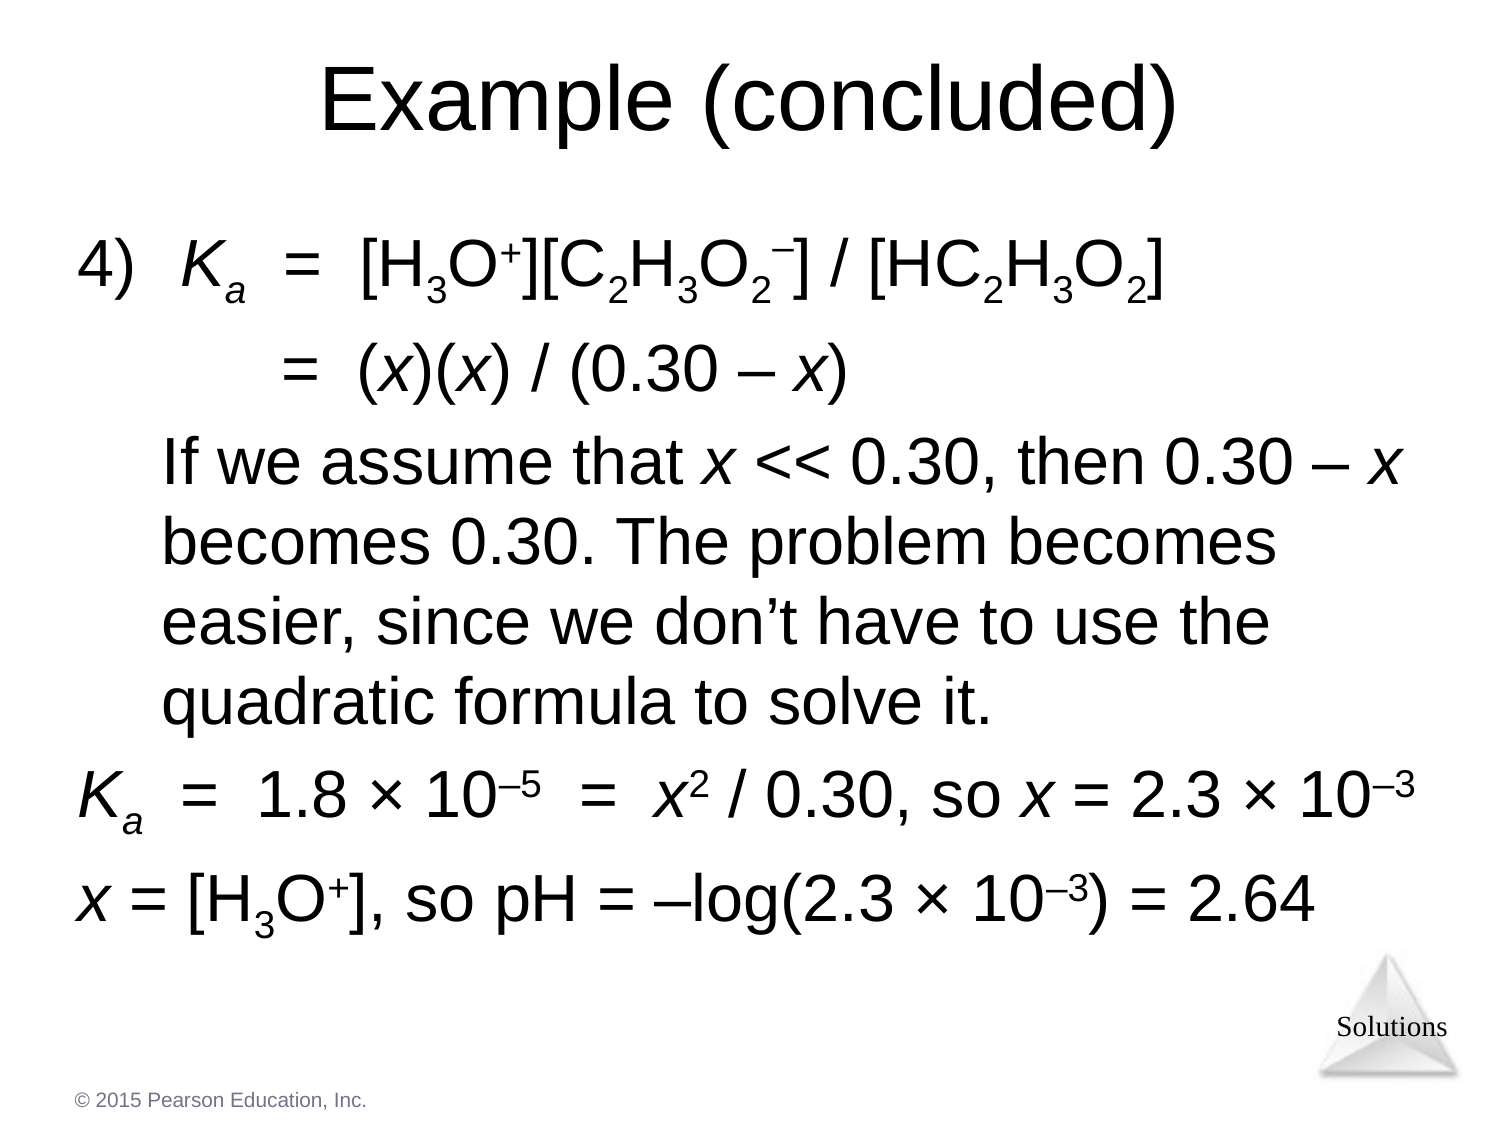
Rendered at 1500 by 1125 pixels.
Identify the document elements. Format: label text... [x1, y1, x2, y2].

list Ka = [H3O+][C2H3O2–] / [HC2H3O2] = (x)(x) / (0.30 – x) If we assume that x << 0.30, then 0.30 – x becomes 0.30. The problem becomes easier, since we don’t have to use the quadratic formula to solve it. Ka = 1.8 × 10–5 = x2 / 0.30, so x = 2.3 × 10–3 x = [H3O+], so pH = –log(2.3 × 10–3) = 2.64 [62, 212, 1450, 1063]
picture [1275, 899, 1500, 1125]
title Example (concluded) [0, 0, 1500, 188]
